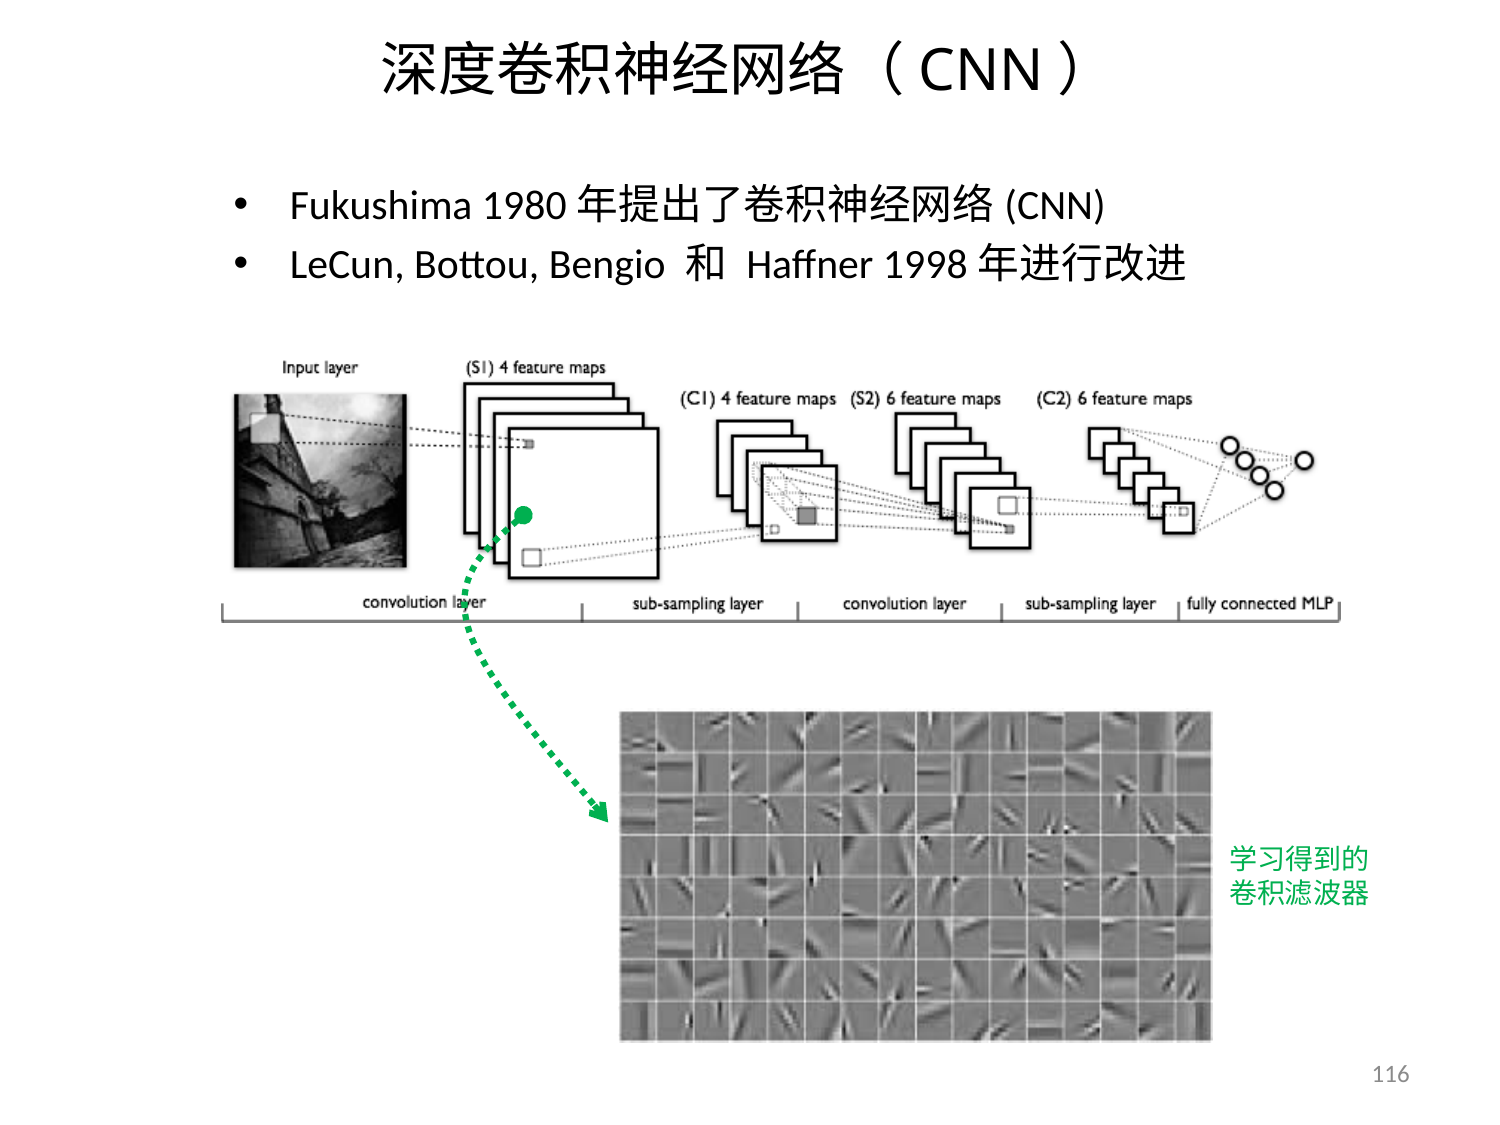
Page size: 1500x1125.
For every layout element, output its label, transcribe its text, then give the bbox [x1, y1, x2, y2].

text_box 学习得到的卷积滤波器 [1216, 834, 1388, 917]
picture [221, 360, 1341, 623]
slide_number 116 [1074, 1042, 1425, 1103]
text_box 深度卷积神经网络（CNN） [355, 19, 1141, 116]
picture [618, 708, 1213, 1043]
text_box Fukushima 1980年提出了卷积神经网络(CNN) LeCun, Bottou, Bengio 和 Haffner 1998年进行改进 [218, 170, 1231, 303]
text_box [467, 632, 609, 823]
